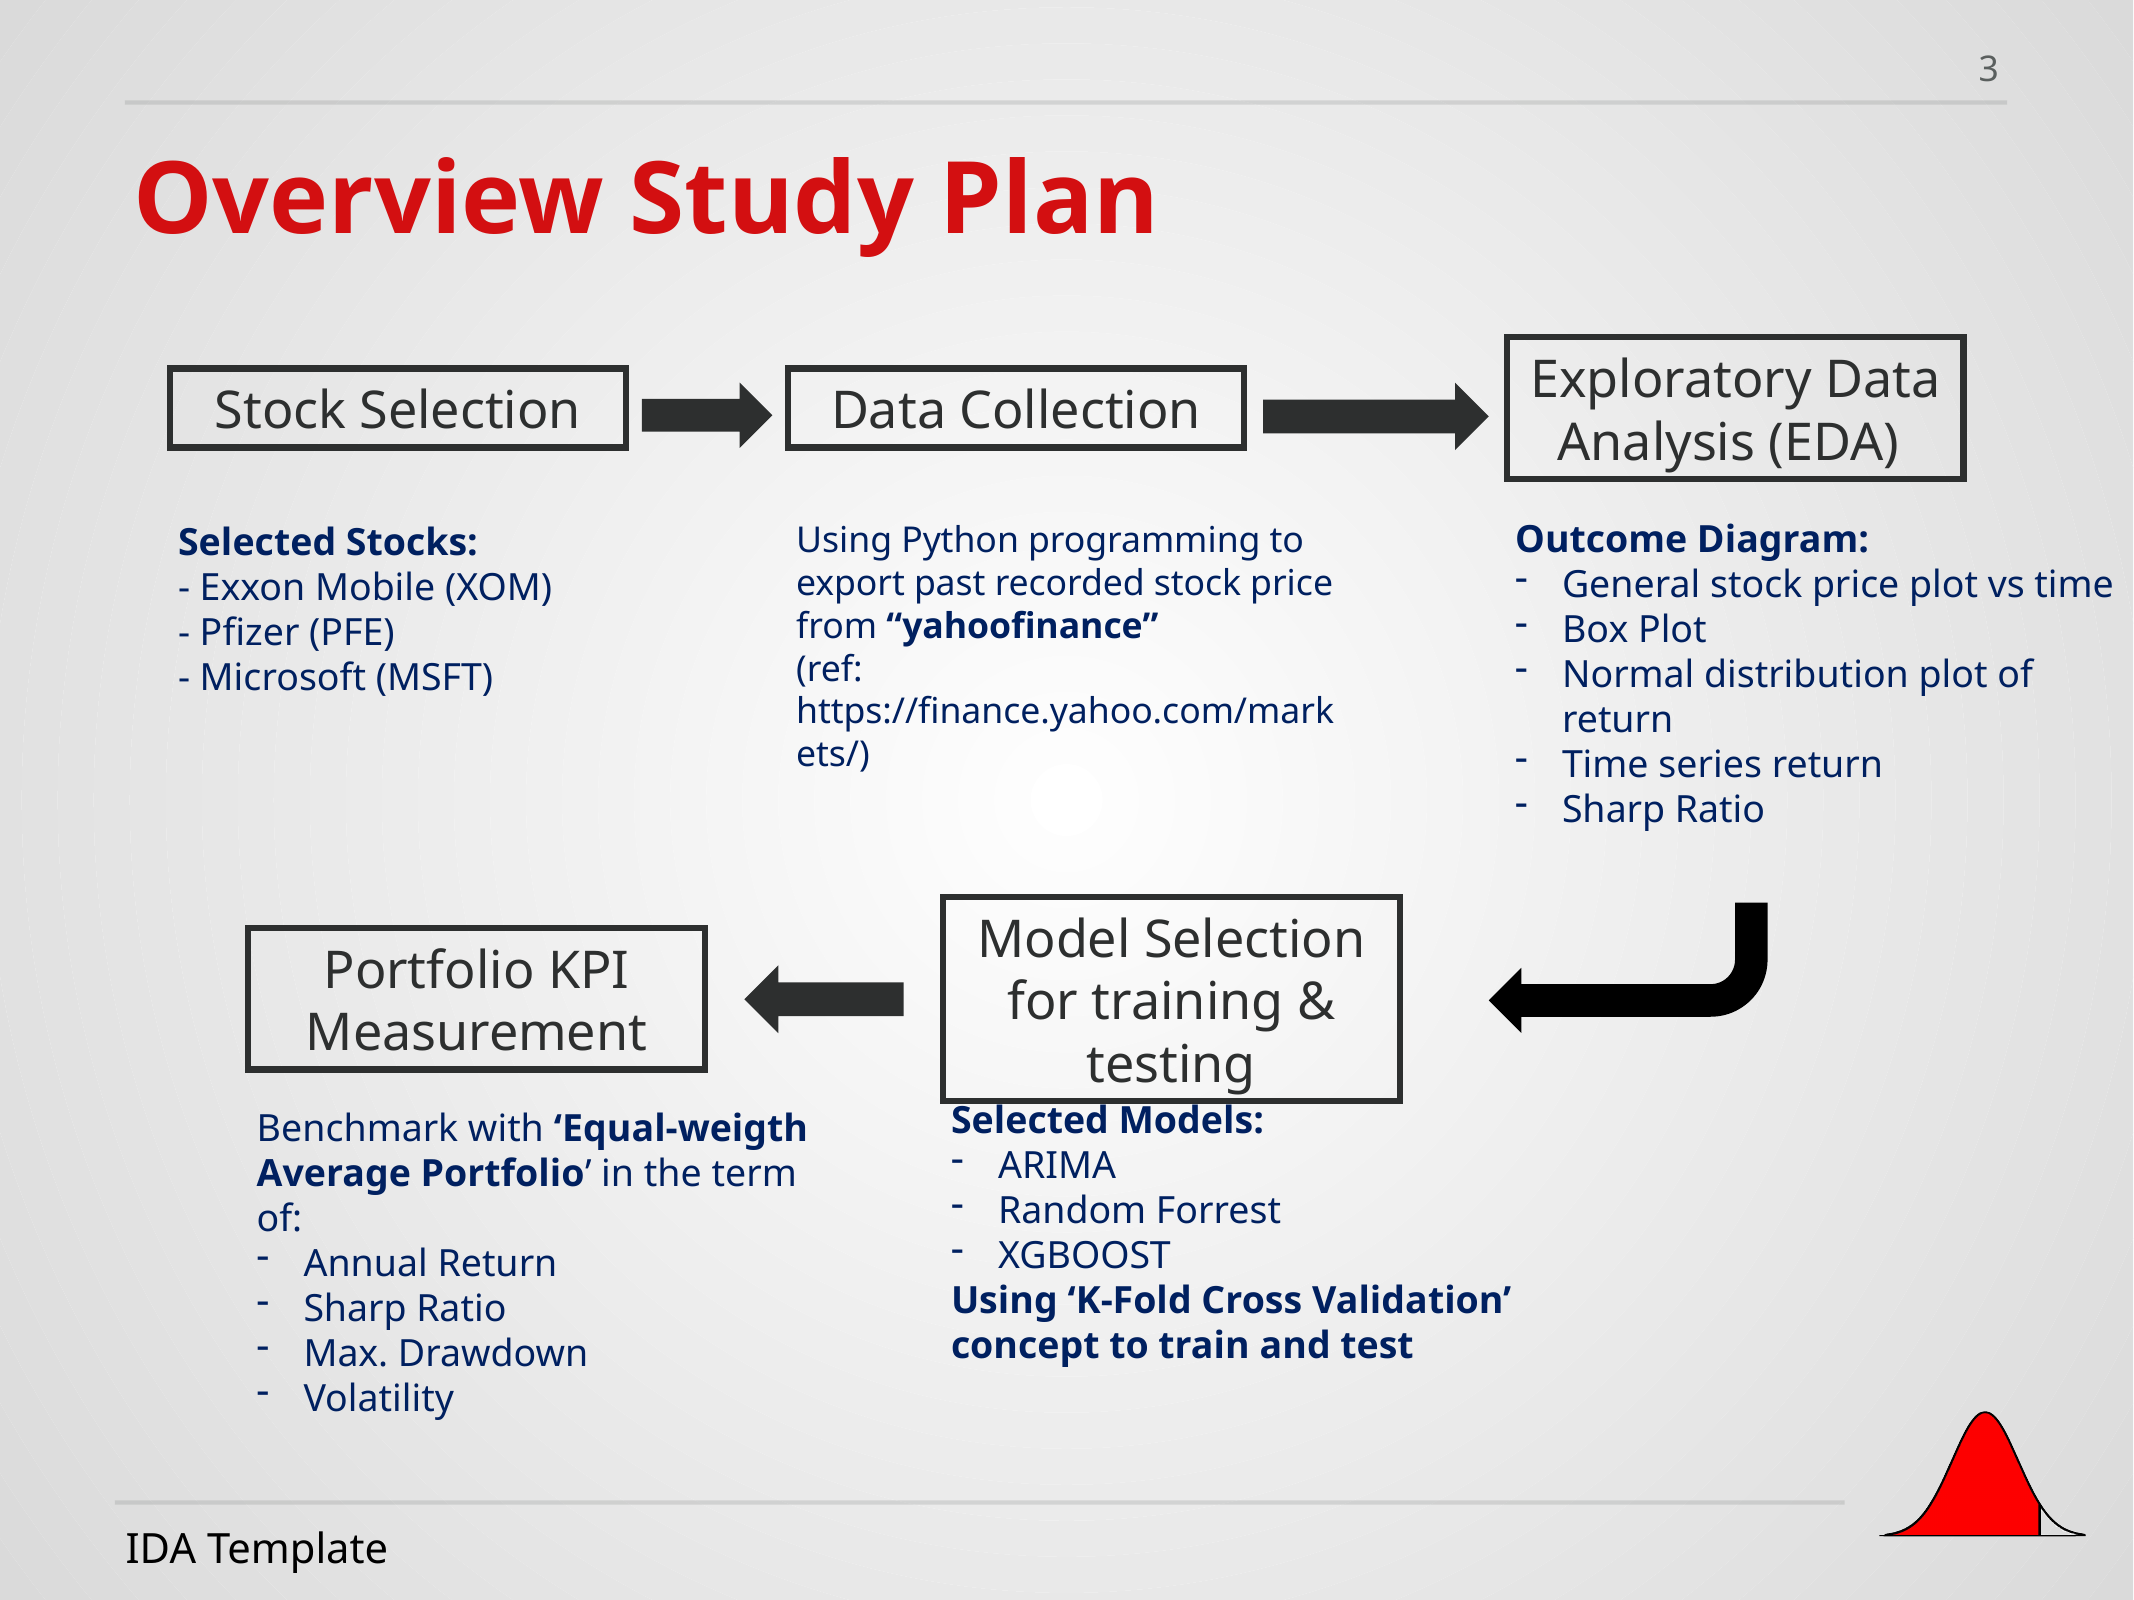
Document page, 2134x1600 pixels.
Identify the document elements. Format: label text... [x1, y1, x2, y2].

text_box Portfolio KPI Measurement [248, 927, 705, 1070]
text_box Selected Stocks: - Exxon Mobile (XOM) - Pfizer (PFE) - Microsoft (MSFT) [169, 509, 689, 747]
picture [1879, 1411, 2086, 1537]
slide_number 3 [1925, 34, 2008, 101]
text_box [1263, 382, 1489, 451]
text_box Stock Selection [169, 368, 627, 448]
text_box [1488, 902, 1768, 1033]
text_box Data Collection [787, 368, 1245, 448]
text_box Model Selection for training & testing [943, 896, 1400, 1087]
list IDA Template [116, 1514, 1017, 1581]
list Overview Study Plan [124, 124, 2041, 290]
text_box [744, 965, 904, 1034]
text_box Benchmark with ‘Equal-weigth Average Portfolio’ in the term of: Annual Return Sharp Ratio Max. Drawdown Volatility [248, 1095, 841, 1467]
text_box Selected Models: ARIMA Random Forrest XGBOOST Using ‘K-Fold Cross Validation’ concept to train and test [942, 1087, 1548, 1369]
text_box Exploratory Data Analysis (EDA) [1506, 337, 1964, 479]
text_box Using Python programming to export past recorded stock price from “yahoofinance” (ref: https://finance.yahoo.com/markets/) [787, 509, 1361, 784]
text_box [641, 382, 773, 448]
text_box Outcome Diagram: General stock price plot vs time Box Plot Normal distribution plot of return Time series return Sharp Ratio [1506, 506, 2132, 839]
